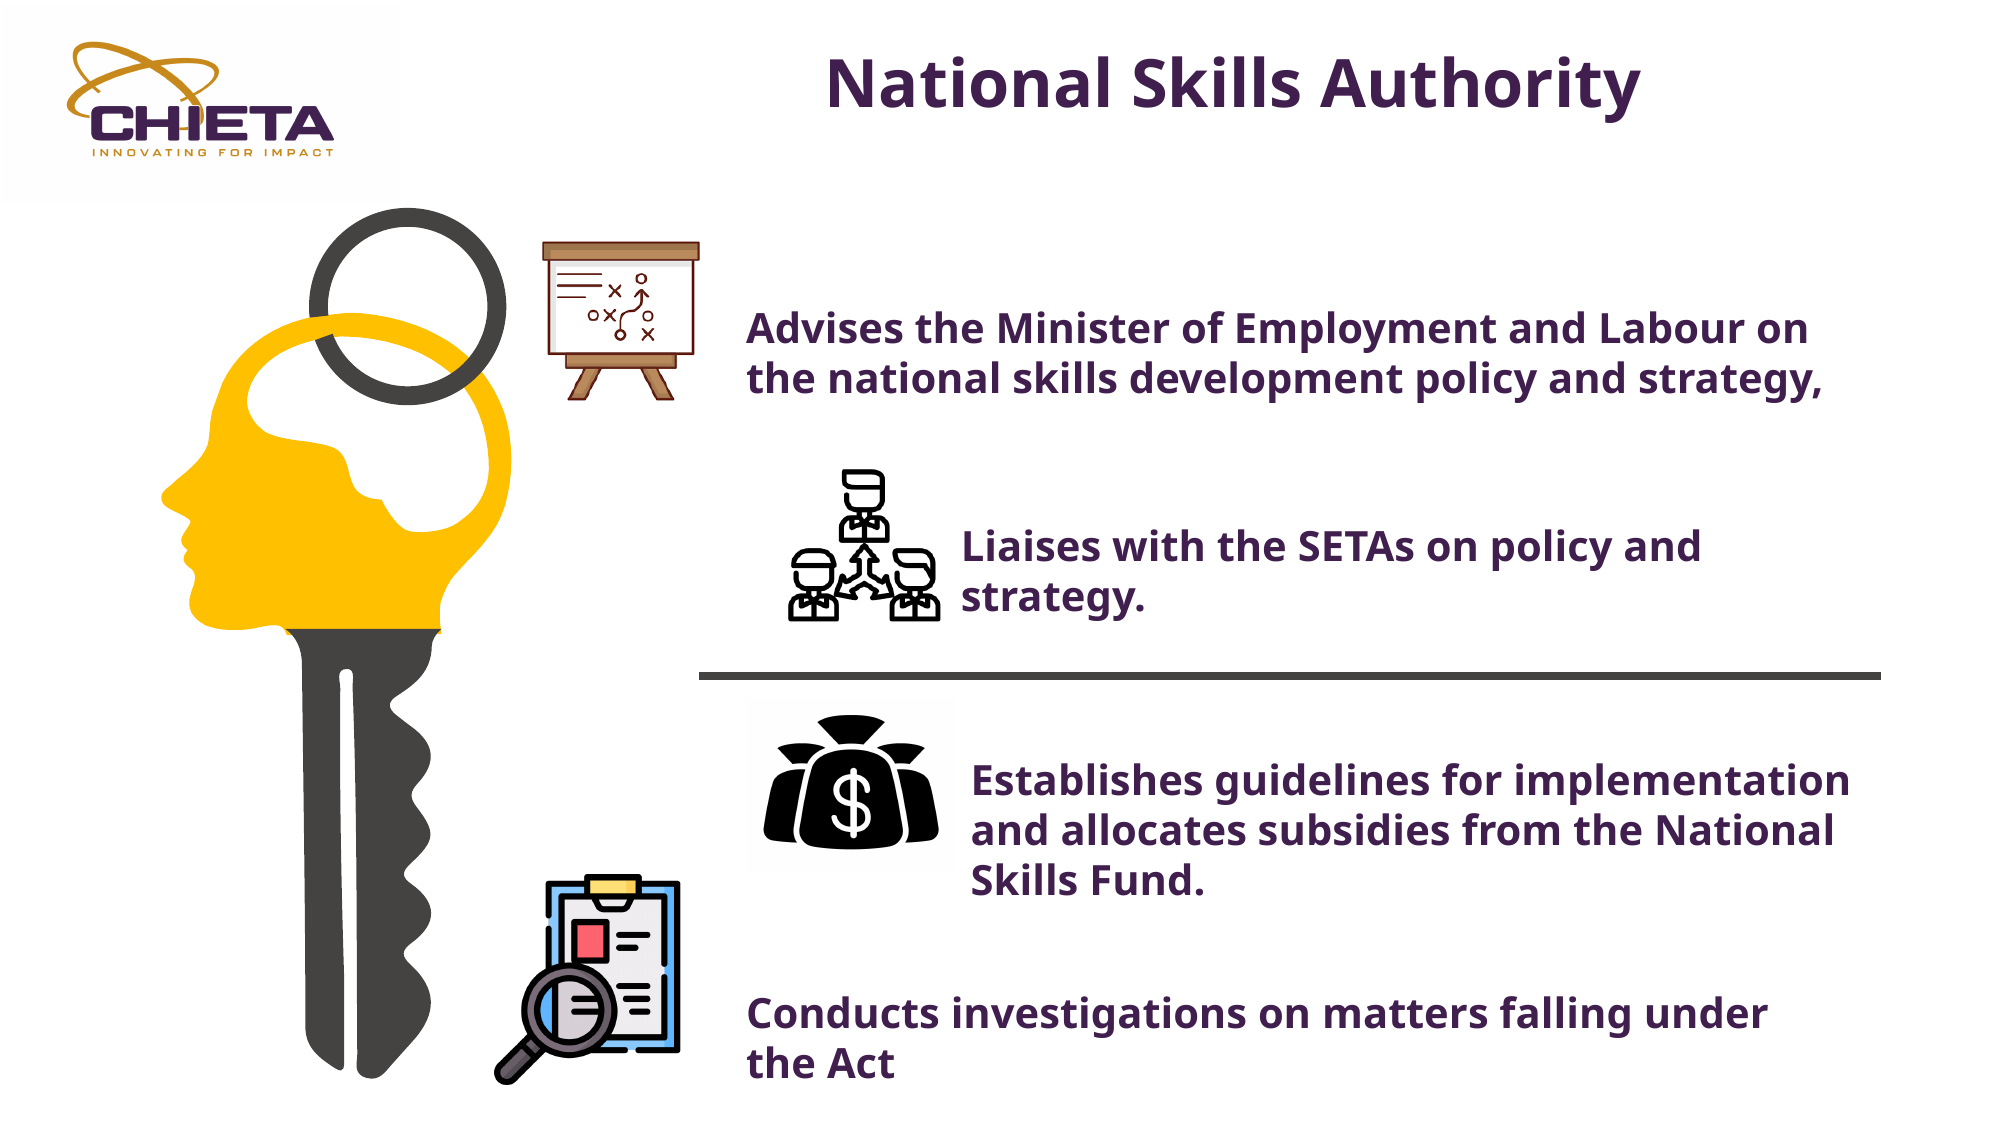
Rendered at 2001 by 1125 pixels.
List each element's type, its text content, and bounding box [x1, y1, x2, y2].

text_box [164, 207, 510, 1082]
picture [746, 697, 956, 872]
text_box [622, 284, 1894, 1046]
picture [481, 874, 693, 1085]
picture [0, 3, 401, 204]
picture [783, 465, 945, 626]
picture [521, 221, 720, 420]
text_box National Skills Authority [810, 42, 1746, 130]
